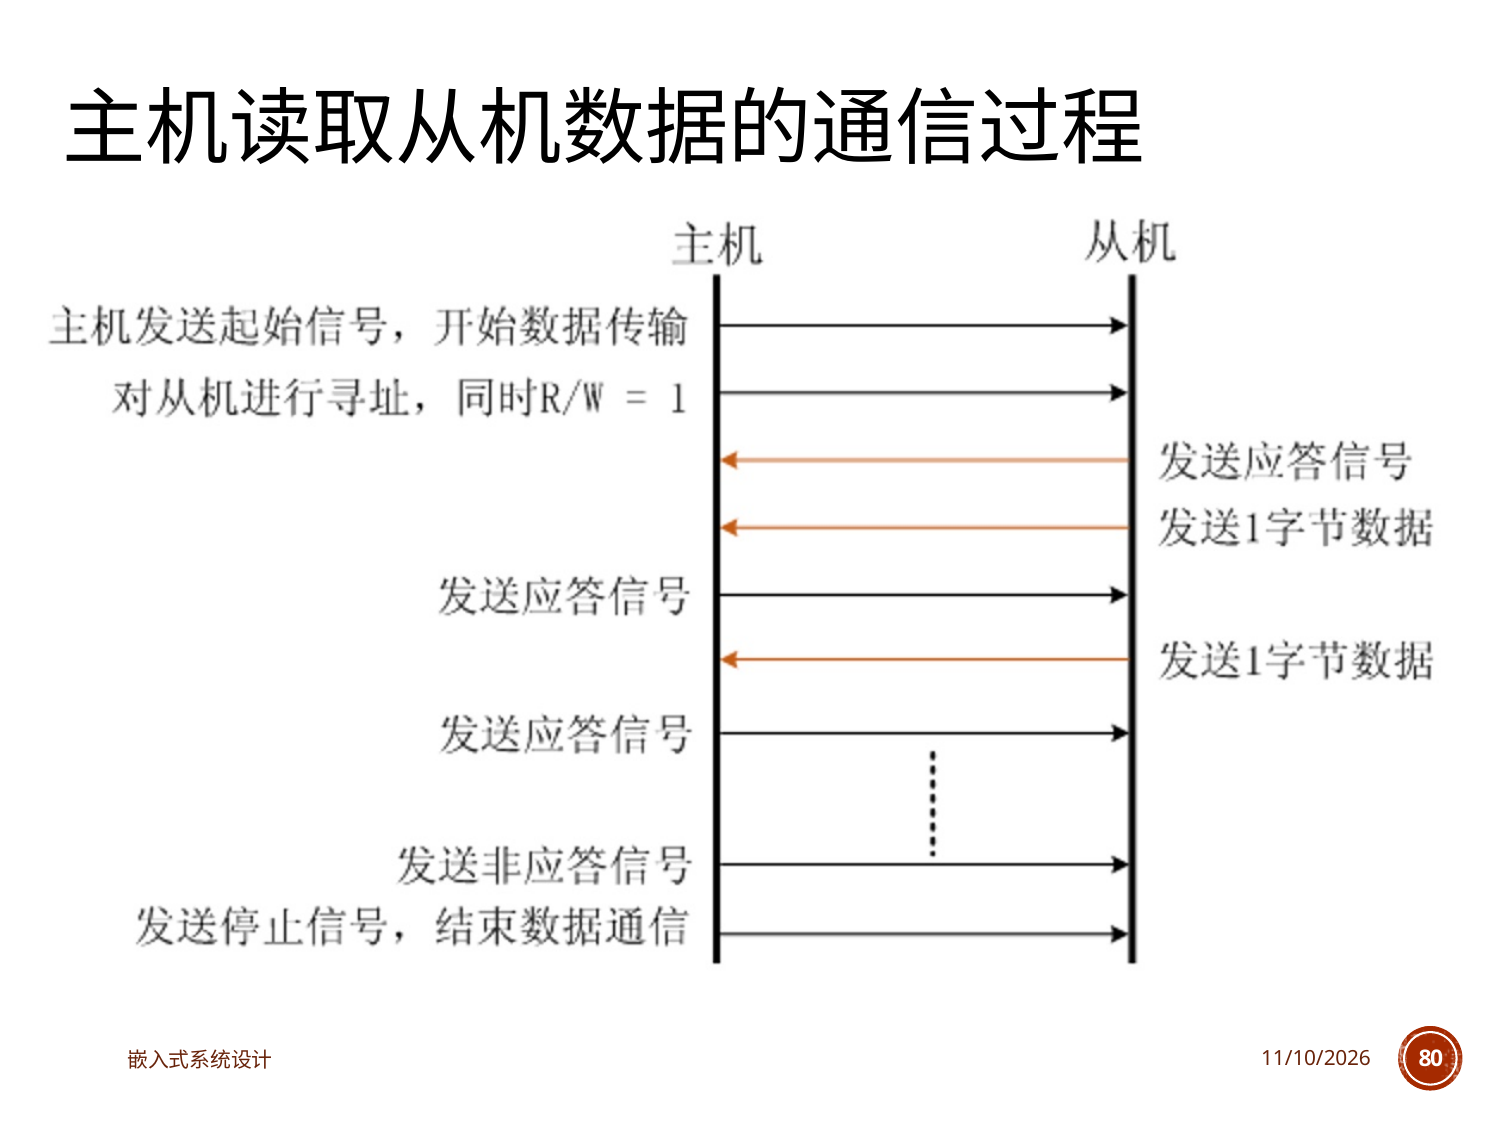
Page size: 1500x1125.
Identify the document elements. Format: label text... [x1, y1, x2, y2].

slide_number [982, 1028, 1386, 1089]
title 主机读取从机数据的通信过程 [47, 46, 1471, 215]
picture [29, 198, 1464, 1004]
footer 嵌入式系统设计 [112, 1028, 891, 1089]
slide_number 80 [1391, 1028, 1471, 1089]
